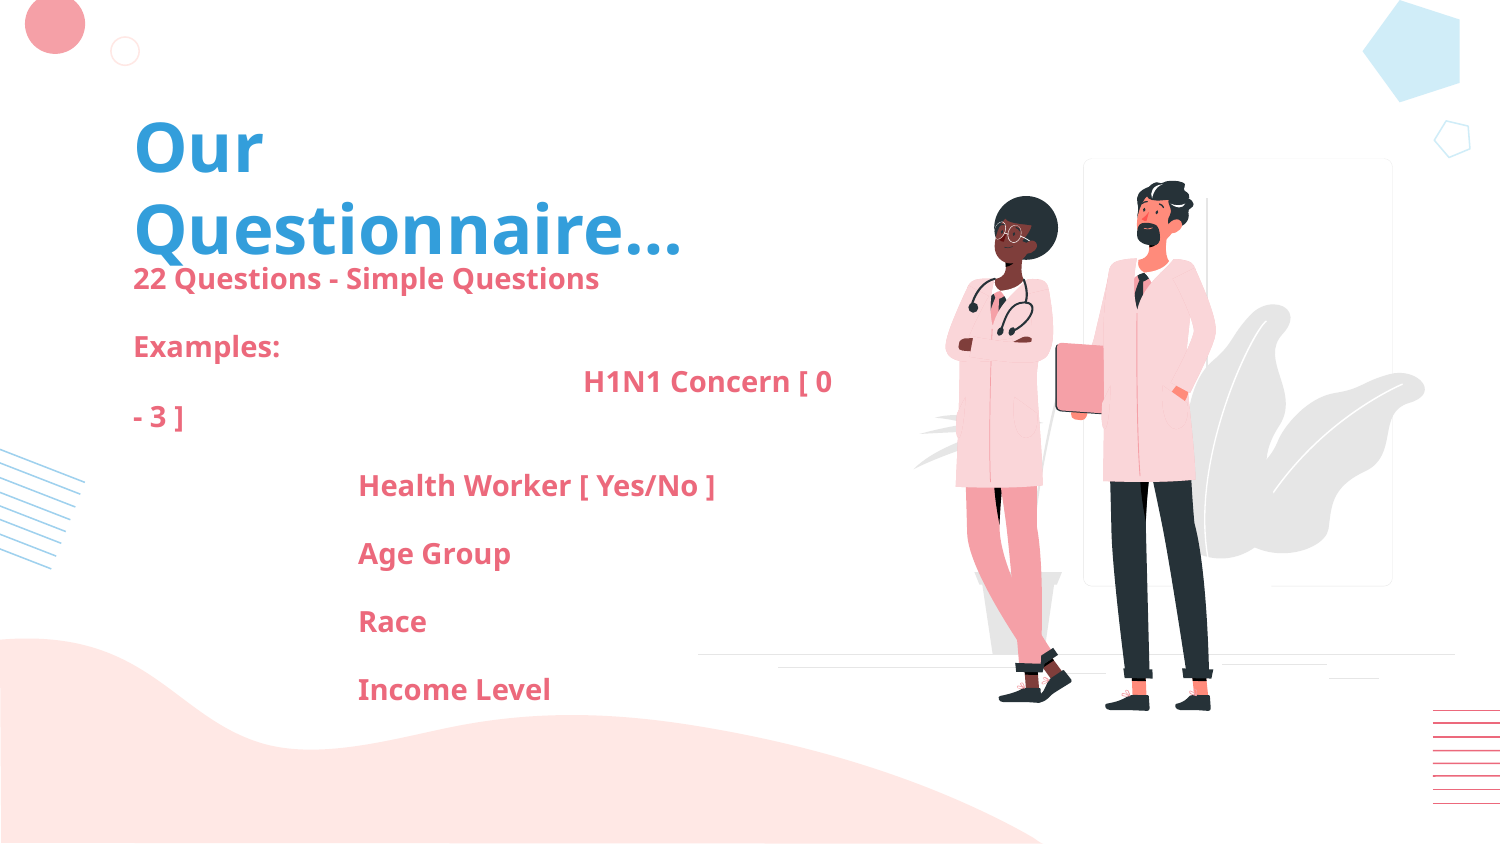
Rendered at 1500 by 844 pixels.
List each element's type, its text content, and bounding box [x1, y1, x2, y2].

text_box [697, 158, 1455, 723]
title Our Questionnaire… [118, 88, 783, 245]
list 22 Questions - Simple Questions Examples: H1N1 Concern [ 0 - 3 ] Health Worker [ Yes/No ] Age Group Race Income Level [118, 245, 863, 743]
